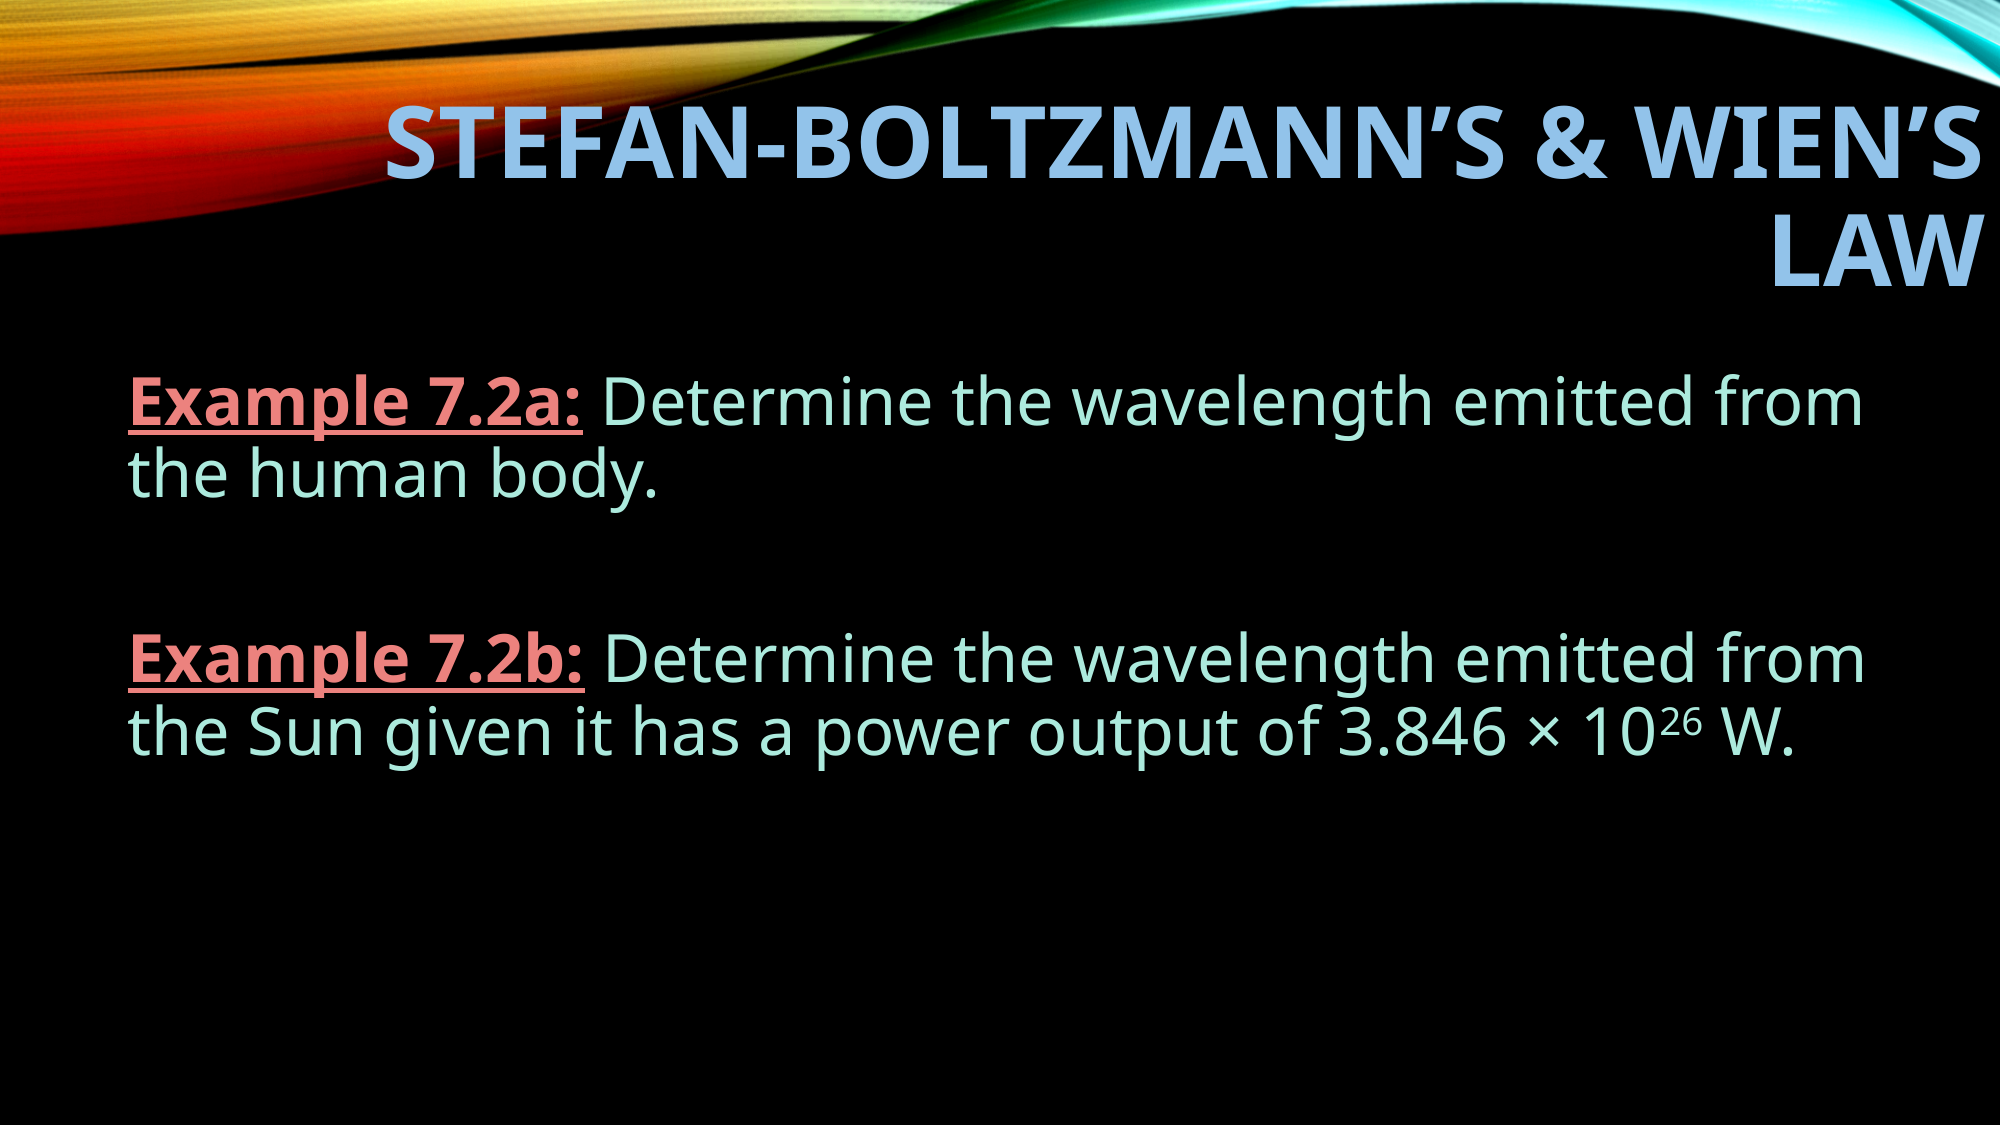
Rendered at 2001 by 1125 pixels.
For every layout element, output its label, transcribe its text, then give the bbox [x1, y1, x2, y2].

picture [0, 0, 2000, 237]
title Stefan-Boltzmann’s & Wien’s Law [230, 94, 2000, 307]
list Example 7.2a: Determine the wavelength emitted from the human body. Example 7.2b: Determine the wavelength emitted from the Sun given it has a power output of 3.846 × 1026 W. [112, 360, 1888, 1021]
